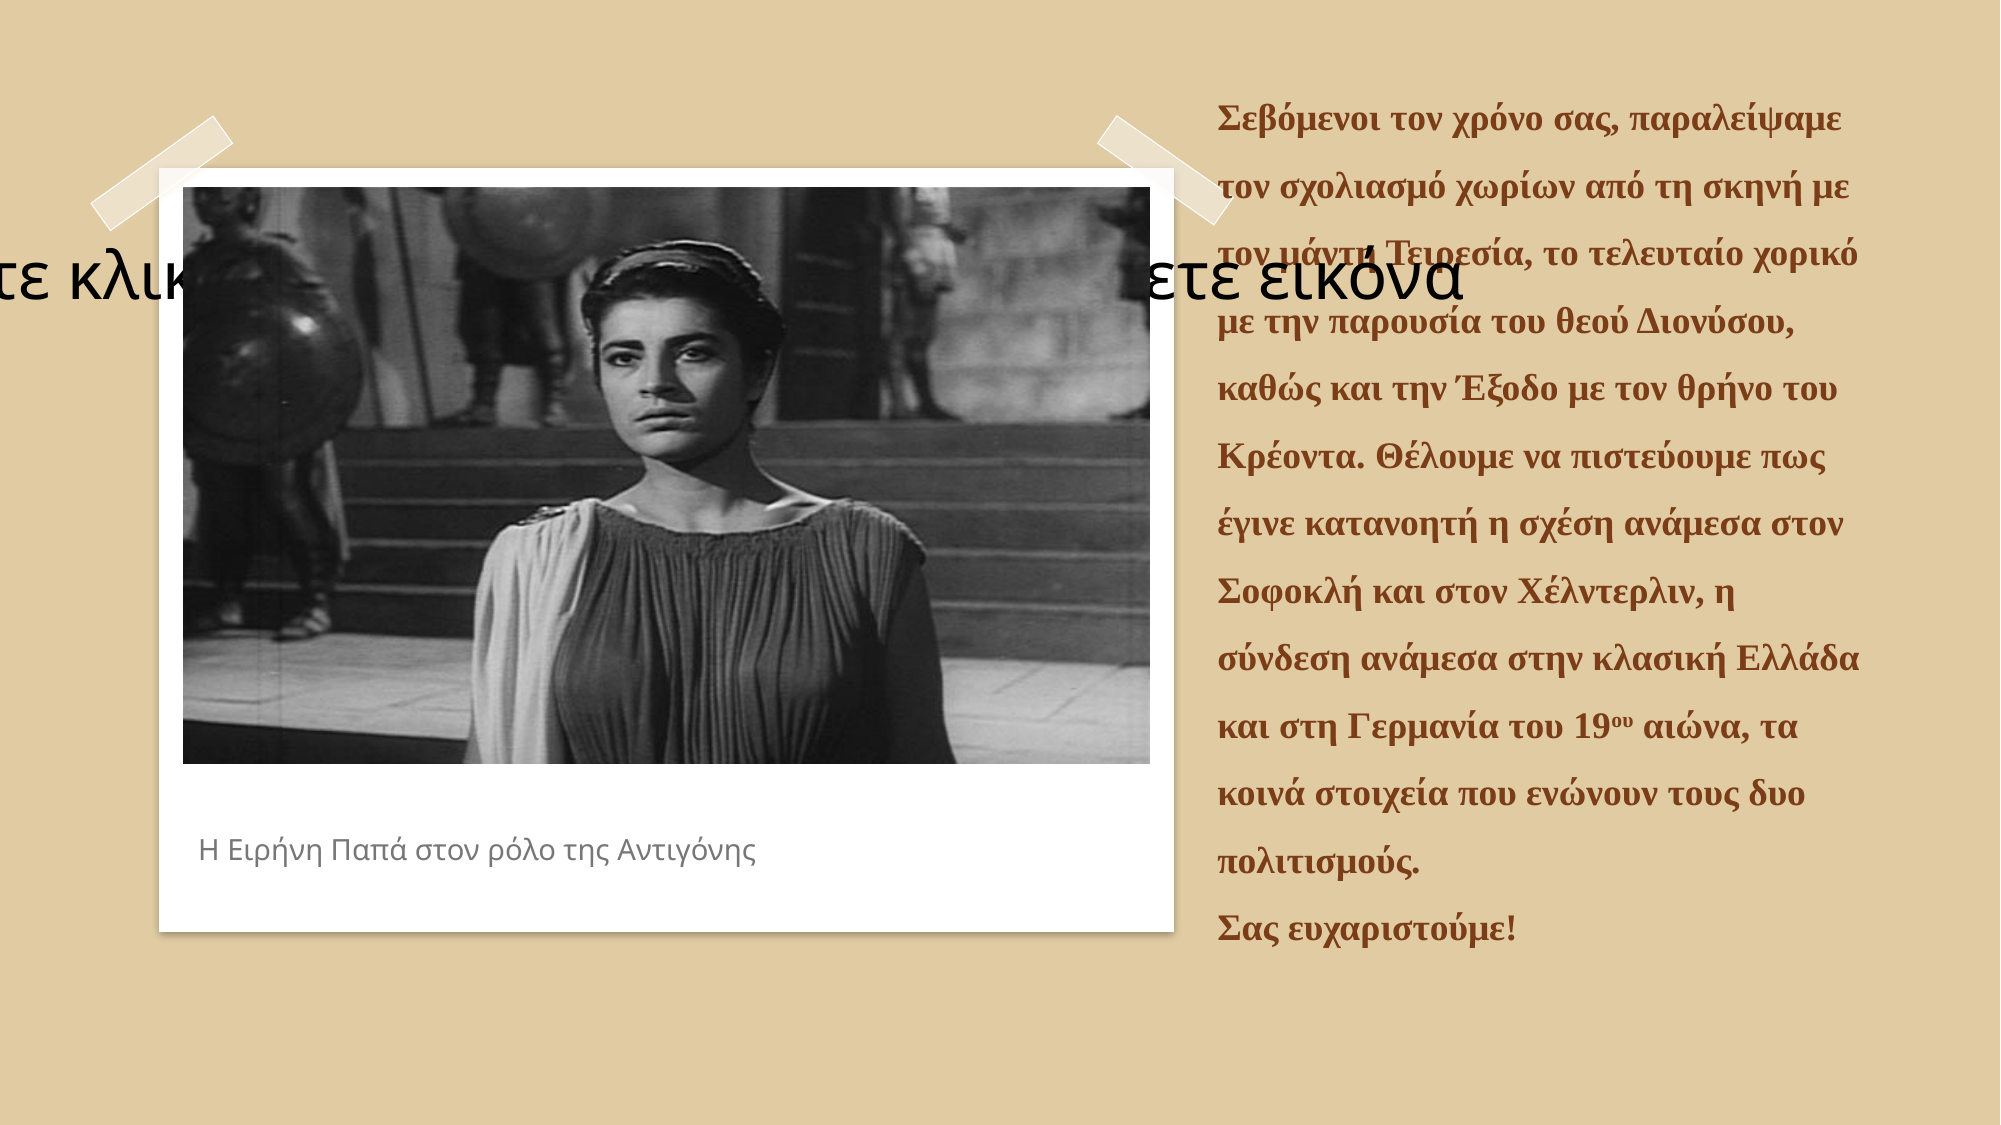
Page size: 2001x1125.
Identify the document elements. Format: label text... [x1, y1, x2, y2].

title Σεβόμενοι τον χρόνο σας, παραλείψαμε τον σχολιασμό χωρίων από τη σκηνή με τον μάντη Τειρεσία, το τελευταίο χορικό με την παρουσία του θεού Διονύσου, καθώς και την Έξοδο με τον θρήνο του Κρέοντα. Θέλουμε να πιστεύουμε πως έγινε κατανοητή η σχέση ανάμεσα στον Σοφοκλή και στον Χέλντερλιν, η σύνδεση ανάμεσα στην κλασική Ελλάδα και στη Γερμανία του 19ου αιώνα, τα κοινά στοιχεία που ενώνουν τους δυο πολιτισμούς. Σας ευχαριστούμε! [1202, 34, 1888, 1001]
picture [183, 187, 1150, 765]
list Η Ειρήνη Παπά στον ρόλο της Αντιγόνης [183, 787, 1150, 913]
